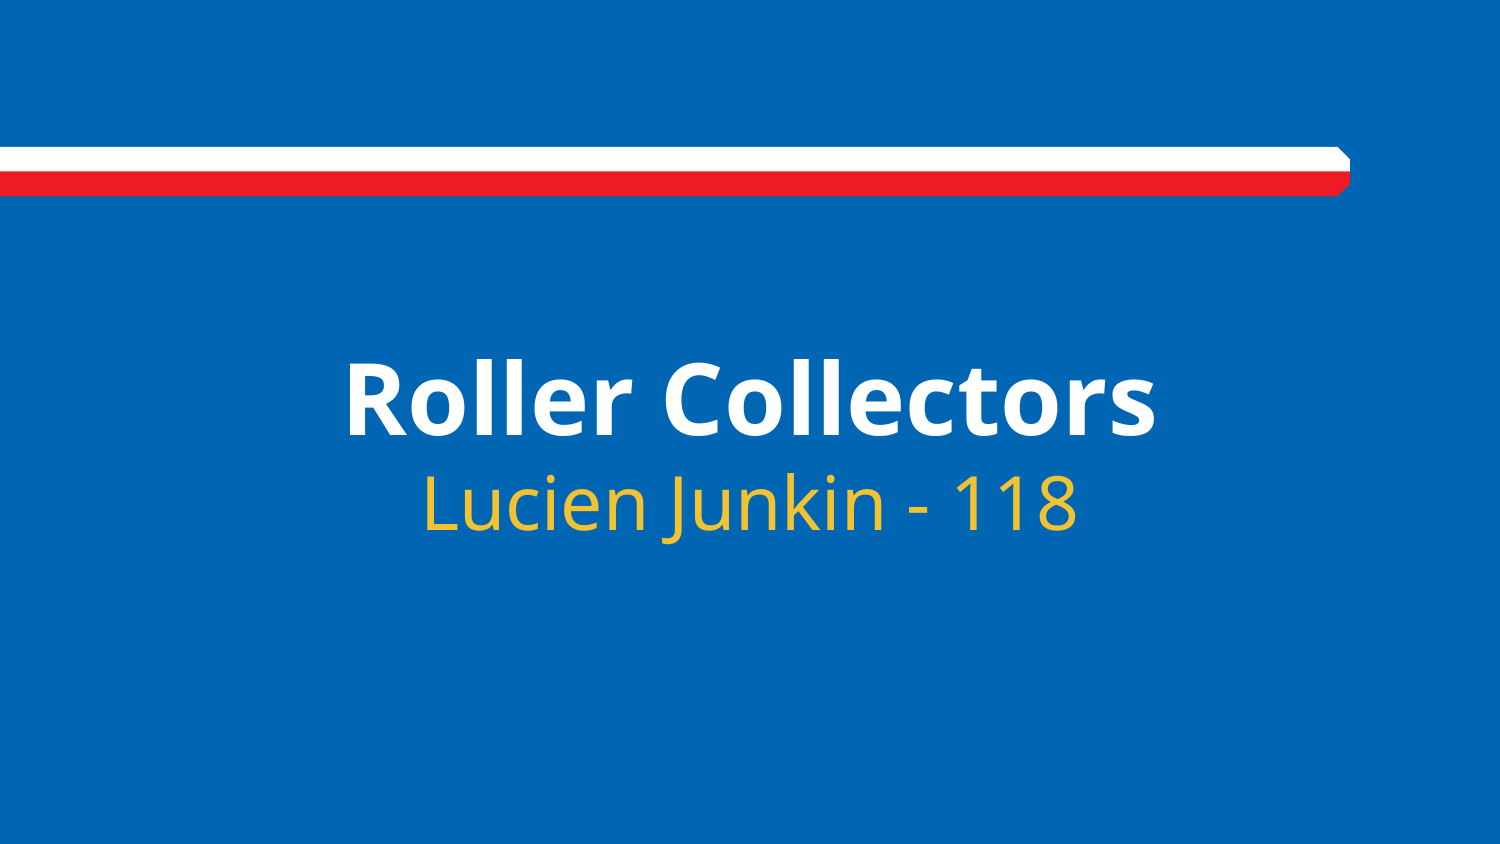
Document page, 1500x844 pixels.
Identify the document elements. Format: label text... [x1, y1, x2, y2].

title Roller Collectors Lucien Junkin - 118 [75, 370, 1425, 511]
